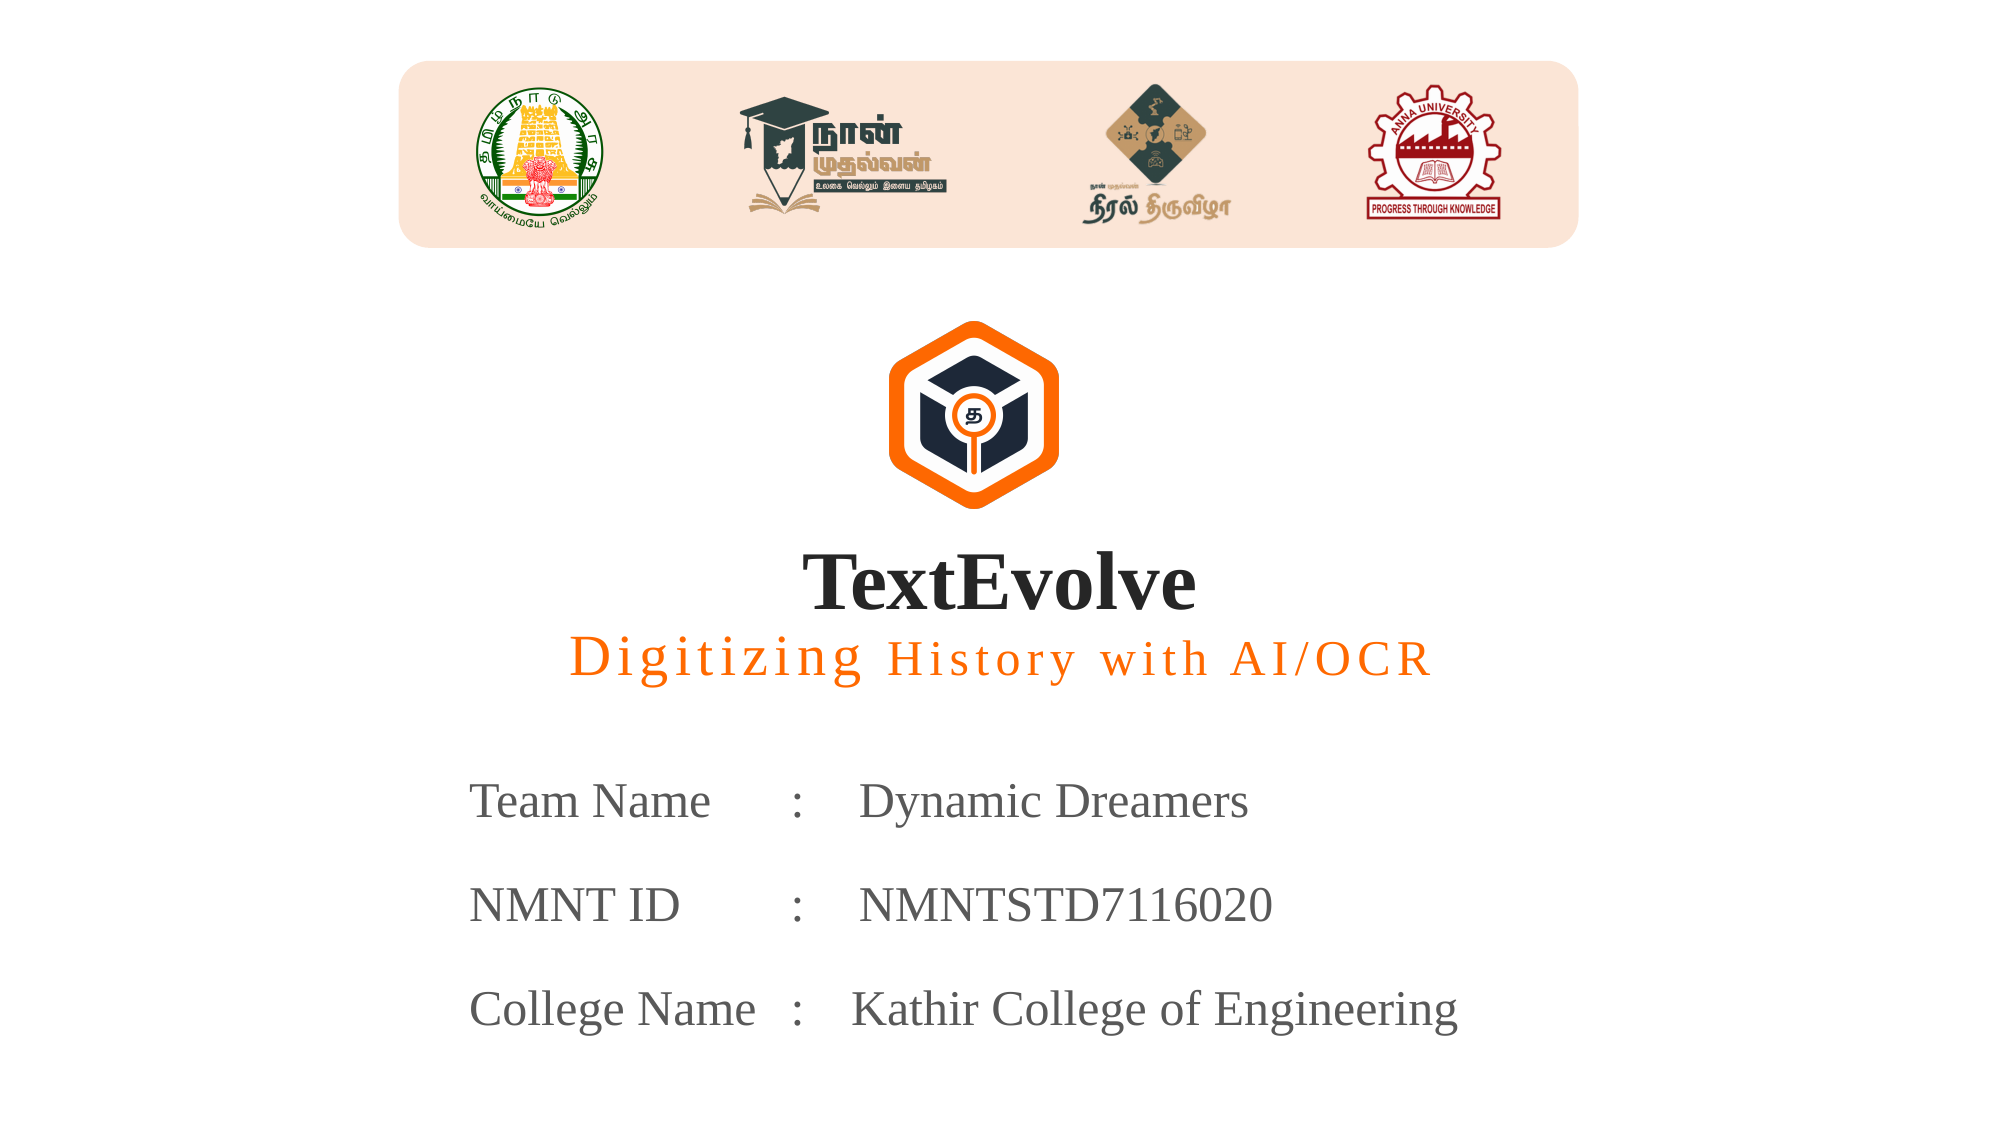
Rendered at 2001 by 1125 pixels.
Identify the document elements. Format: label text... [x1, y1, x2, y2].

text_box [454, 760, 1635, 836]
picture [889, 321, 1059, 509]
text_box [475, 81, 1502, 228]
text_box [397, 59, 1580, 249]
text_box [454, 967, 1635, 1044]
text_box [454, 864, 1635, 940]
text_box Digitizing History with AI/OCR [554, 609, 1446, 695]
text_box TextEvolve [787, 518, 1213, 609]
